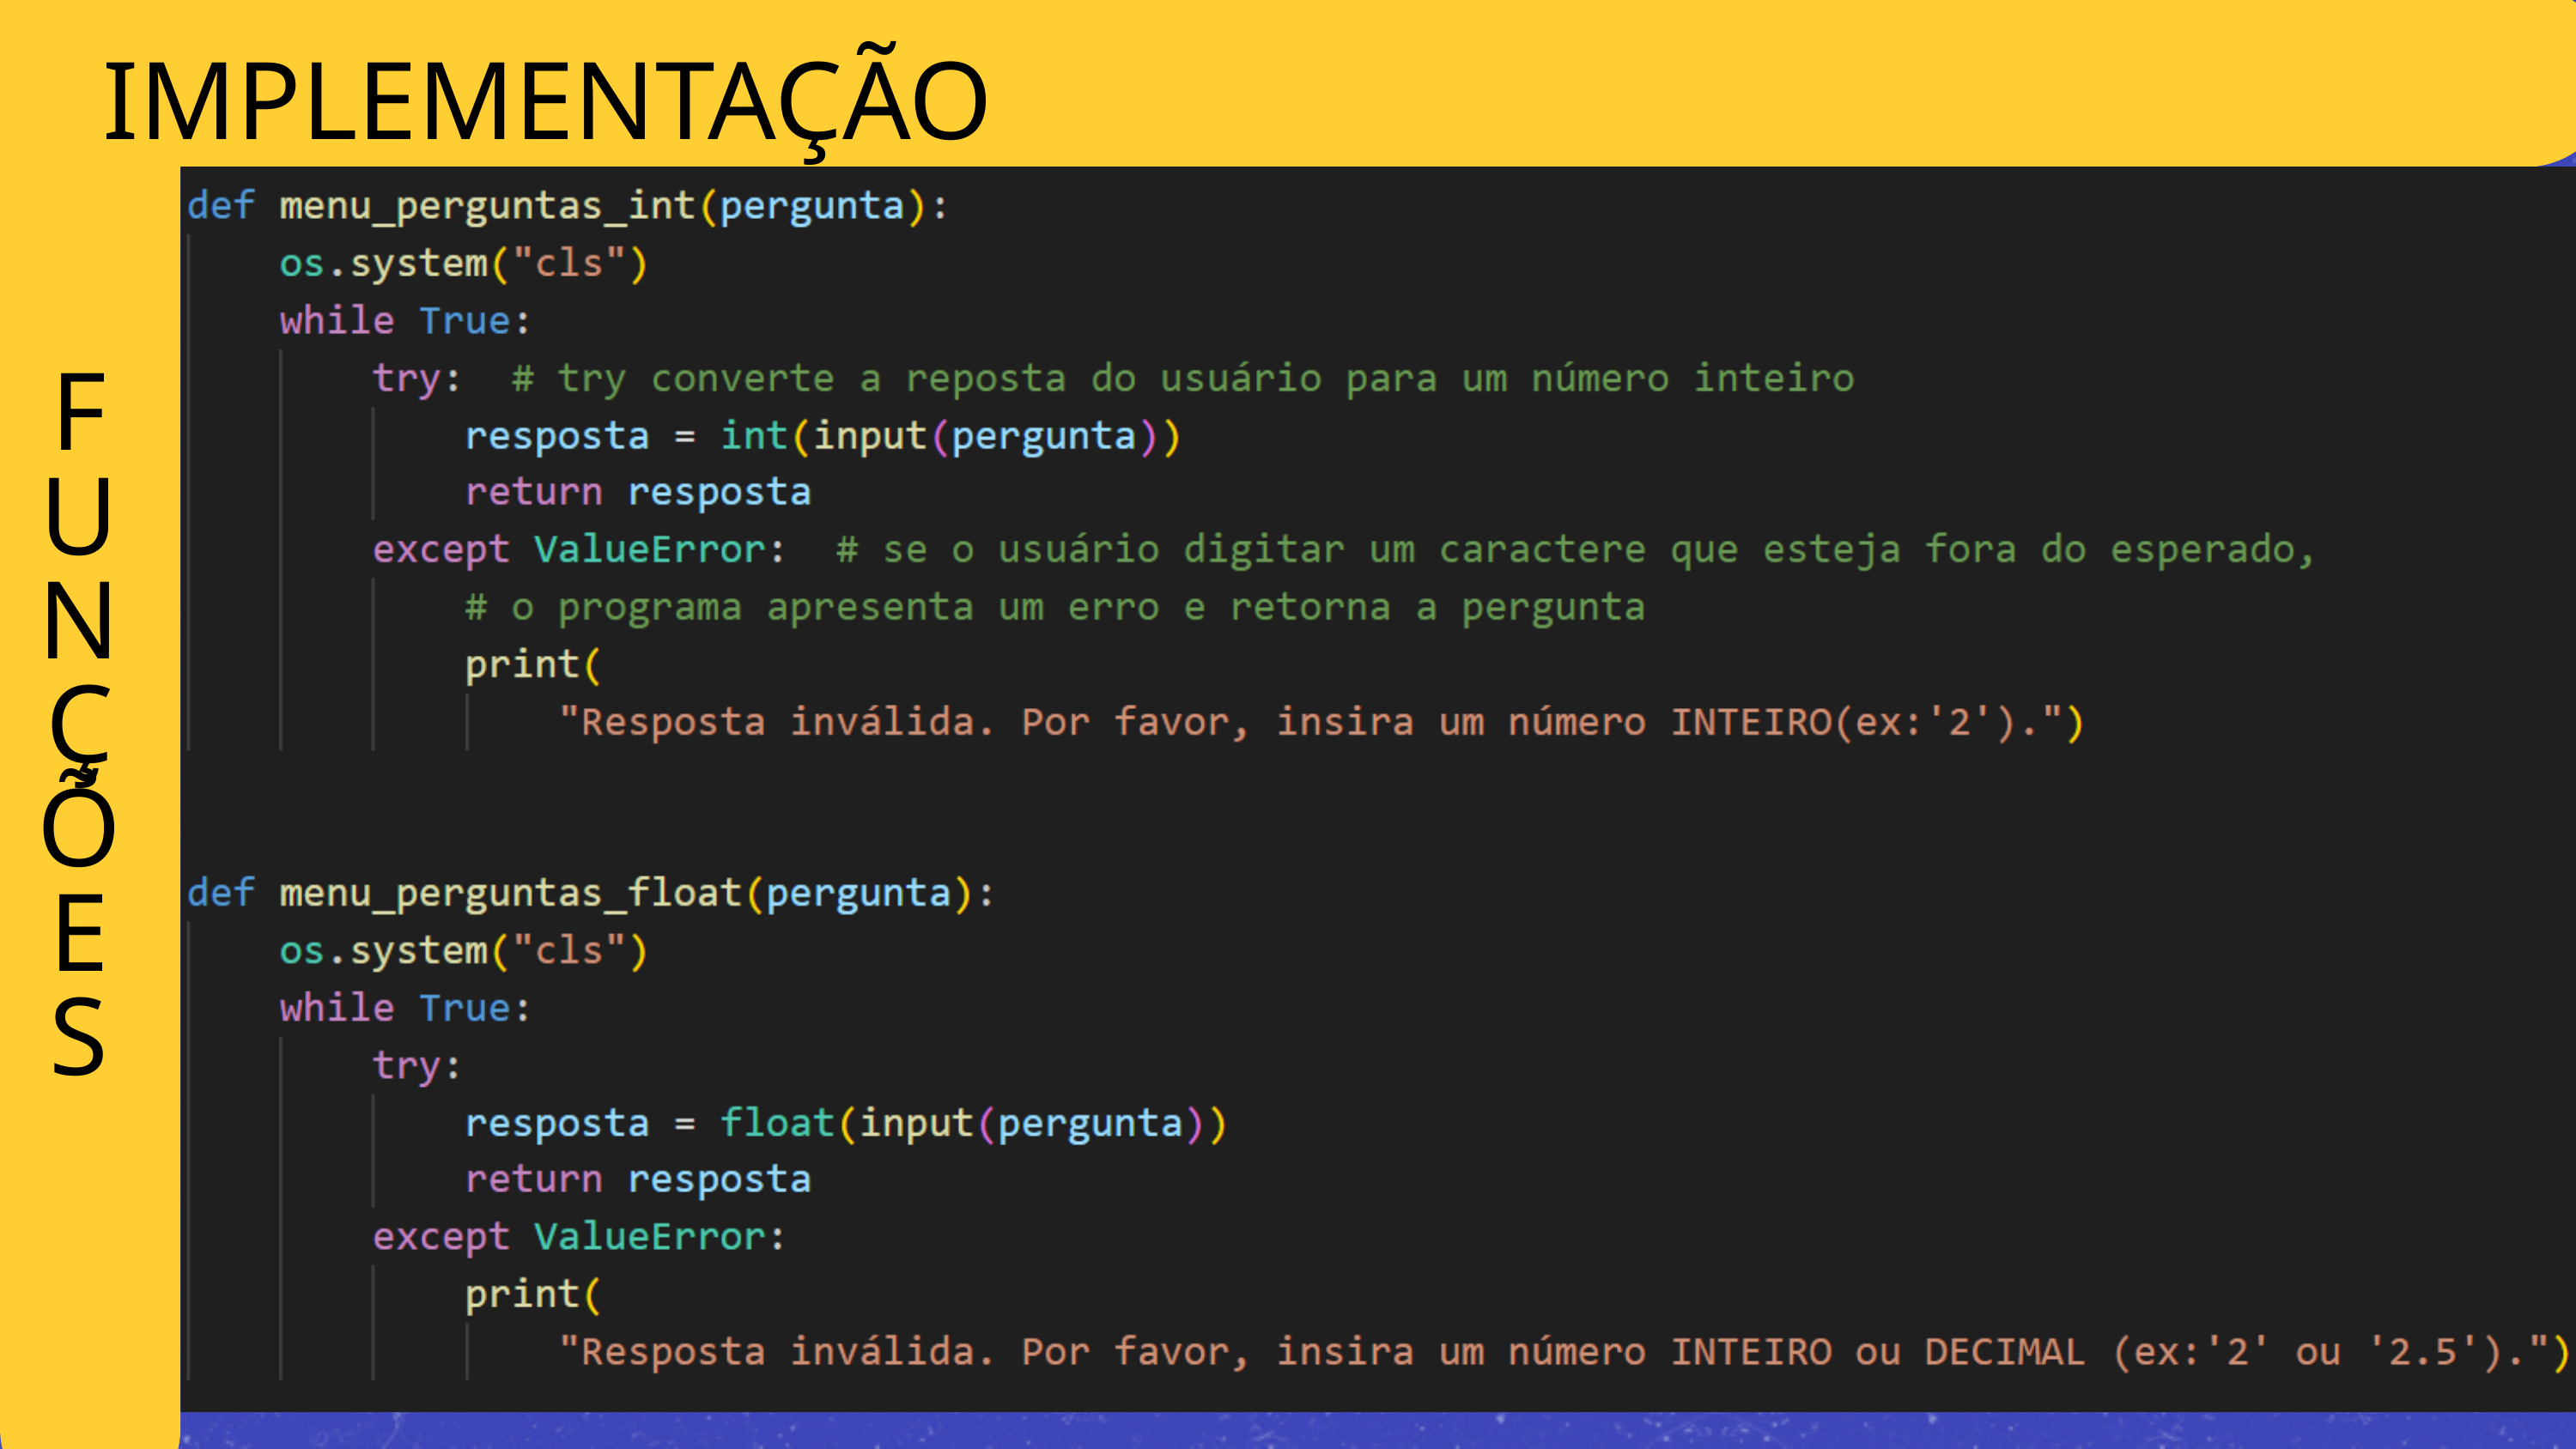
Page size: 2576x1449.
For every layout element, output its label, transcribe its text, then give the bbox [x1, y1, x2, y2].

text_box [187, 167, 2576, 1412]
text_box [2542, 152, 2576, 167]
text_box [0, 0, 181, 1449]
text_box [187, 1412, 2576, 1449]
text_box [1217, 0, 1399, 1385]
text_box IMPLEMENTAÇÃO [187, 57, 1070, 161]
